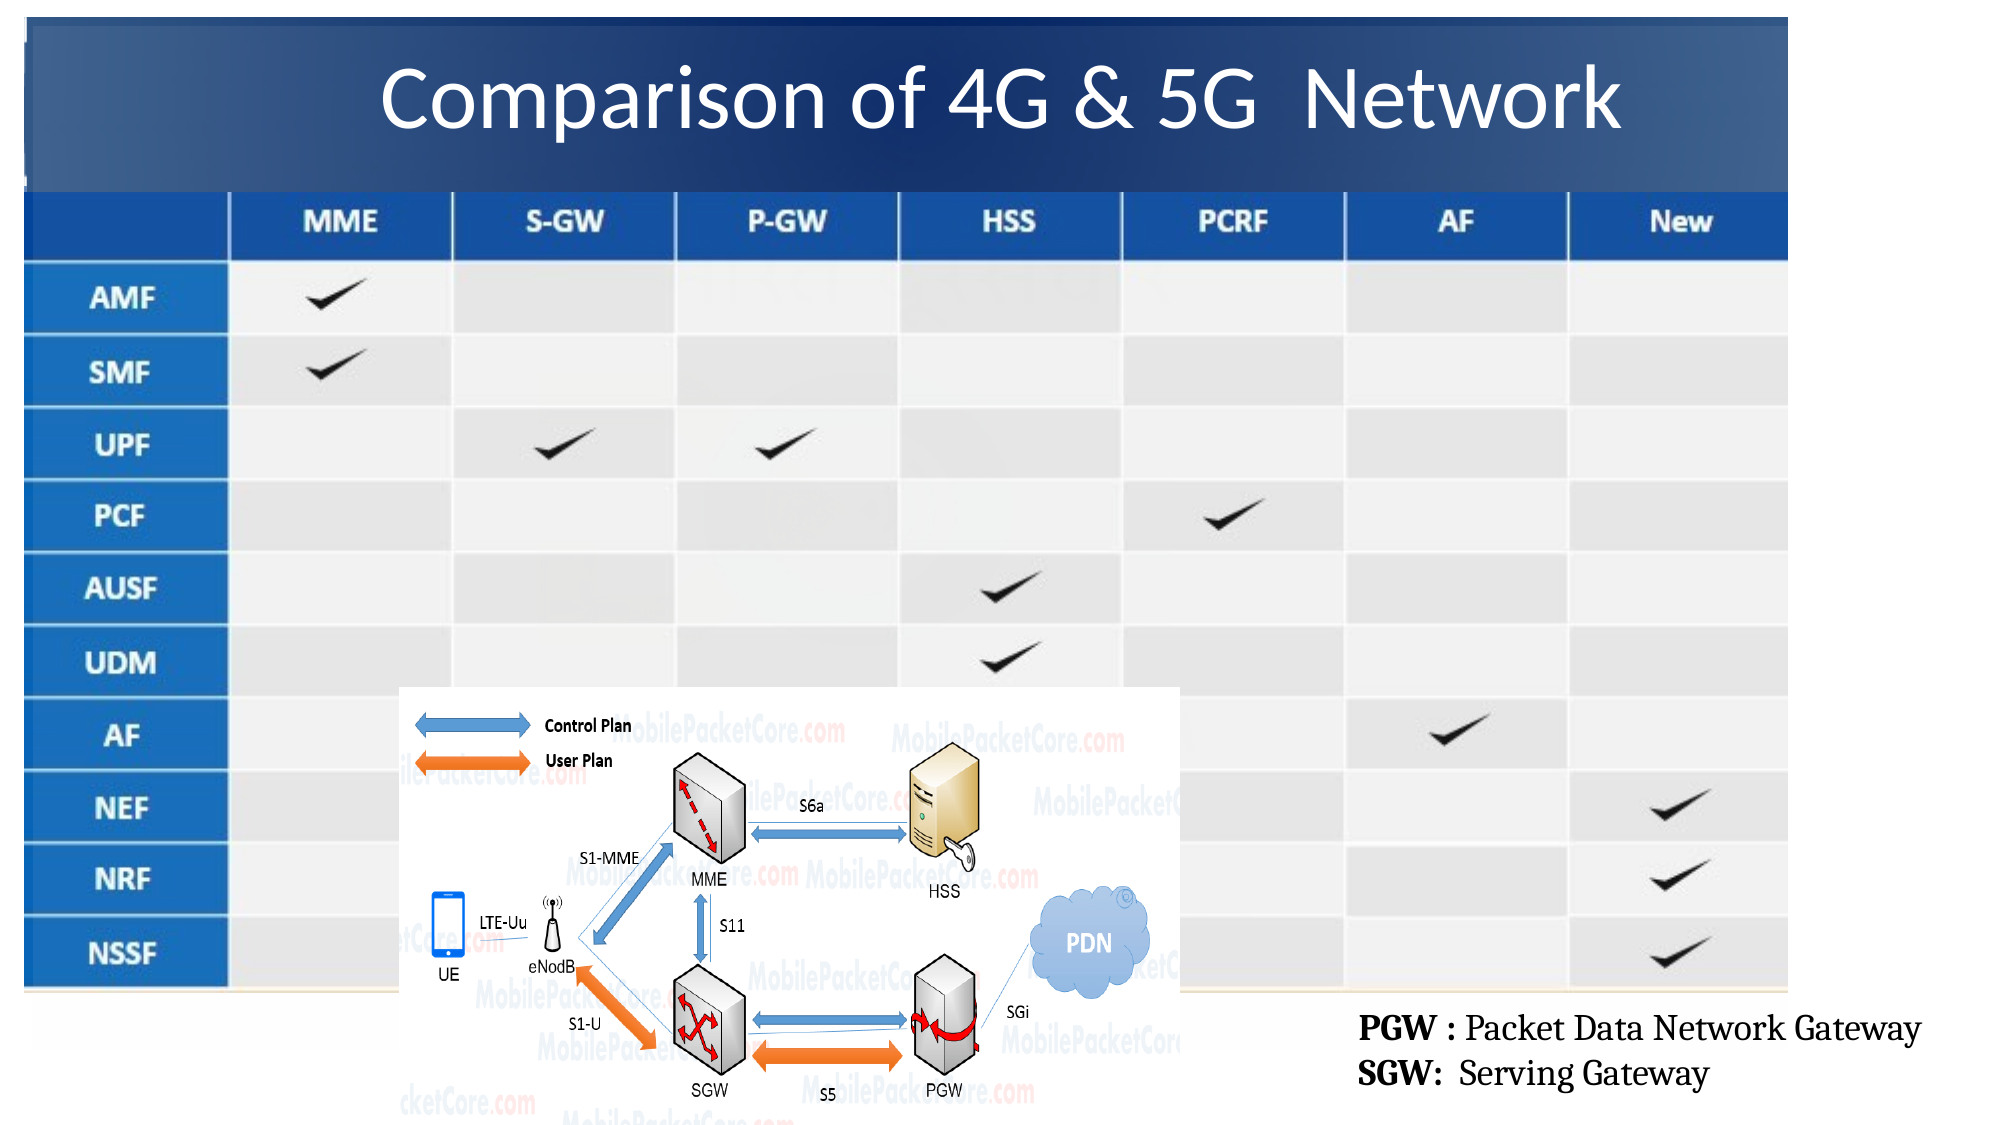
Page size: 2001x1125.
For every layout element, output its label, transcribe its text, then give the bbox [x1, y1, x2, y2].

picture [399, 687, 1180, 1125]
text_box PGW : Packet Data Network Gateway SGW: Serving Gateway [1343, 996, 1946, 1101]
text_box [24, 17, 1788, 1050]
